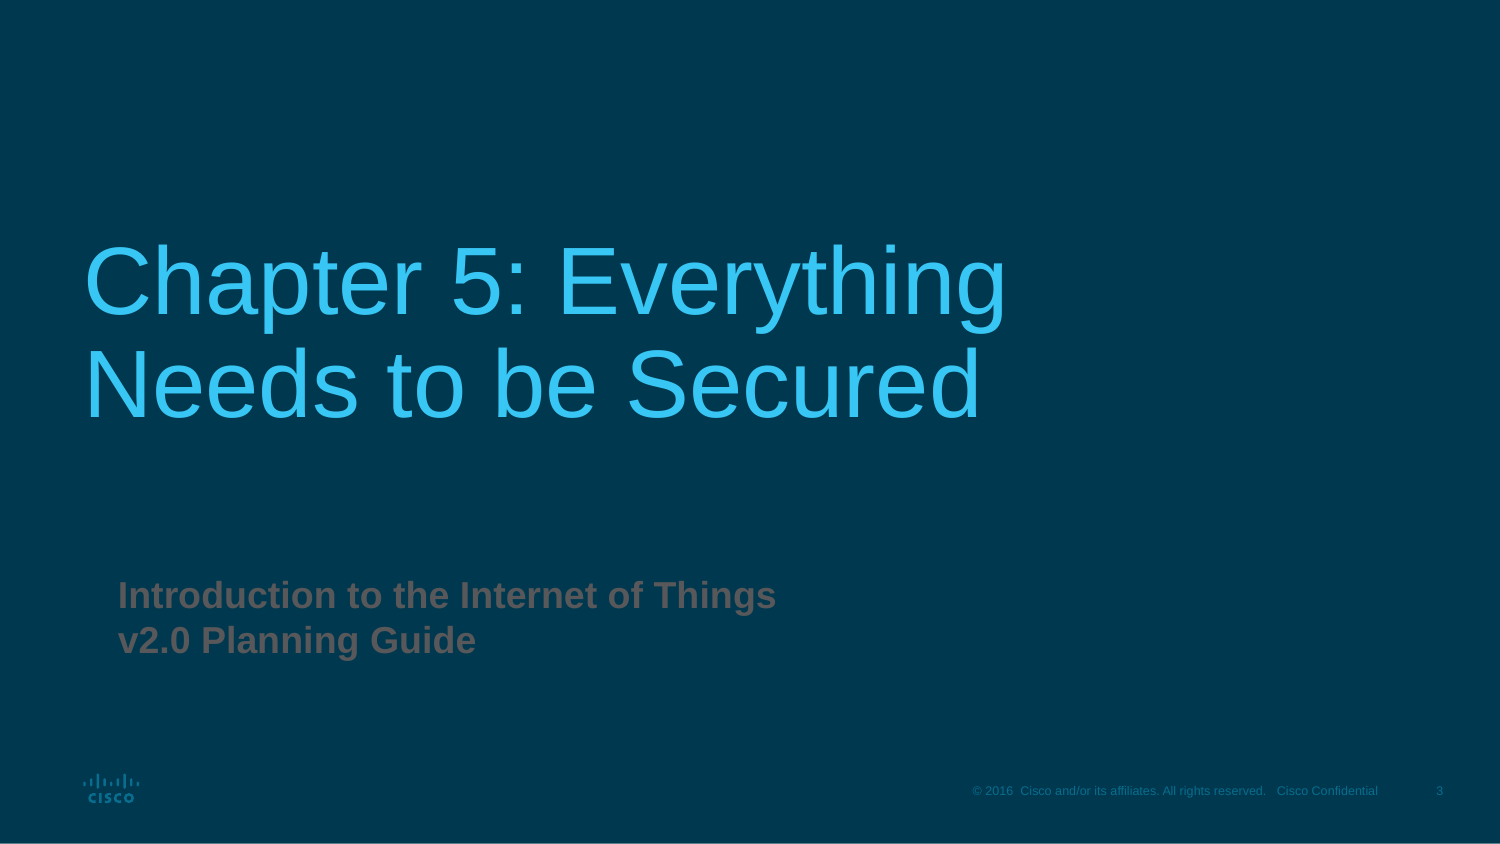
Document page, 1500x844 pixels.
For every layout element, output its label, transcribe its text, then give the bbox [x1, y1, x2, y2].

text_box Introduction to the Internet of Things v2.0 Planning Guide [103, 563, 853, 669]
title Chapter 5: Everything Needs to be Secured [68, 150, 1315, 446]
